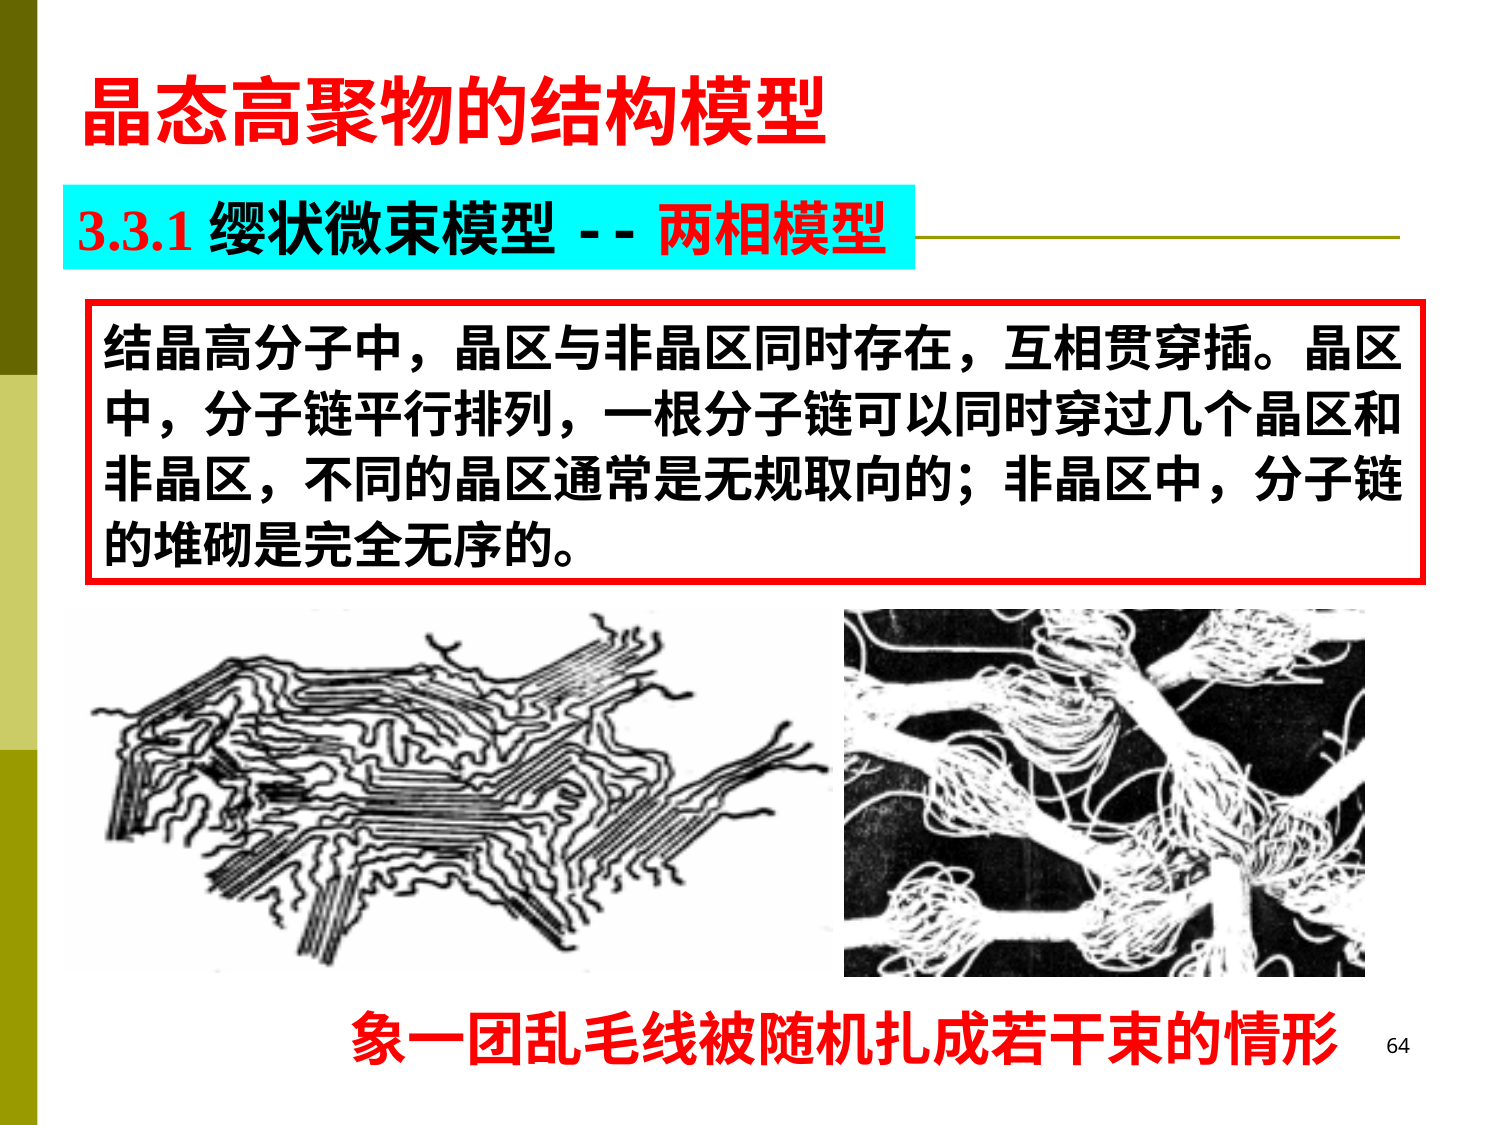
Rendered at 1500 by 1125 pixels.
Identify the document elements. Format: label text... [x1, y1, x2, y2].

title 晶态高聚物的结构模型 [64, 54, 1093, 162]
slide_number 64 [1074, 1025, 1425, 1100]
text_box 3.3.1缨状微束模型--两相模型 [63, 184, 916, 270]
picture [844, 609, 1365, 977]
picture [64, 609, 833, 973]
text_box 象一团乱毛线被随机扎成若干束的情形 [334, 994, 1367, 1080]
text_box 结晶高分子中，晶区与非晶区同时存在，互相贯穿插。晶区中，分子链平行排列，一根分子链可以同时穿过几个晶区和非晶区，不同的晶区通常是无规取向的；非晶区中，分子链的堆砌是完全无序的。 [88, 302, 1424, 582]
